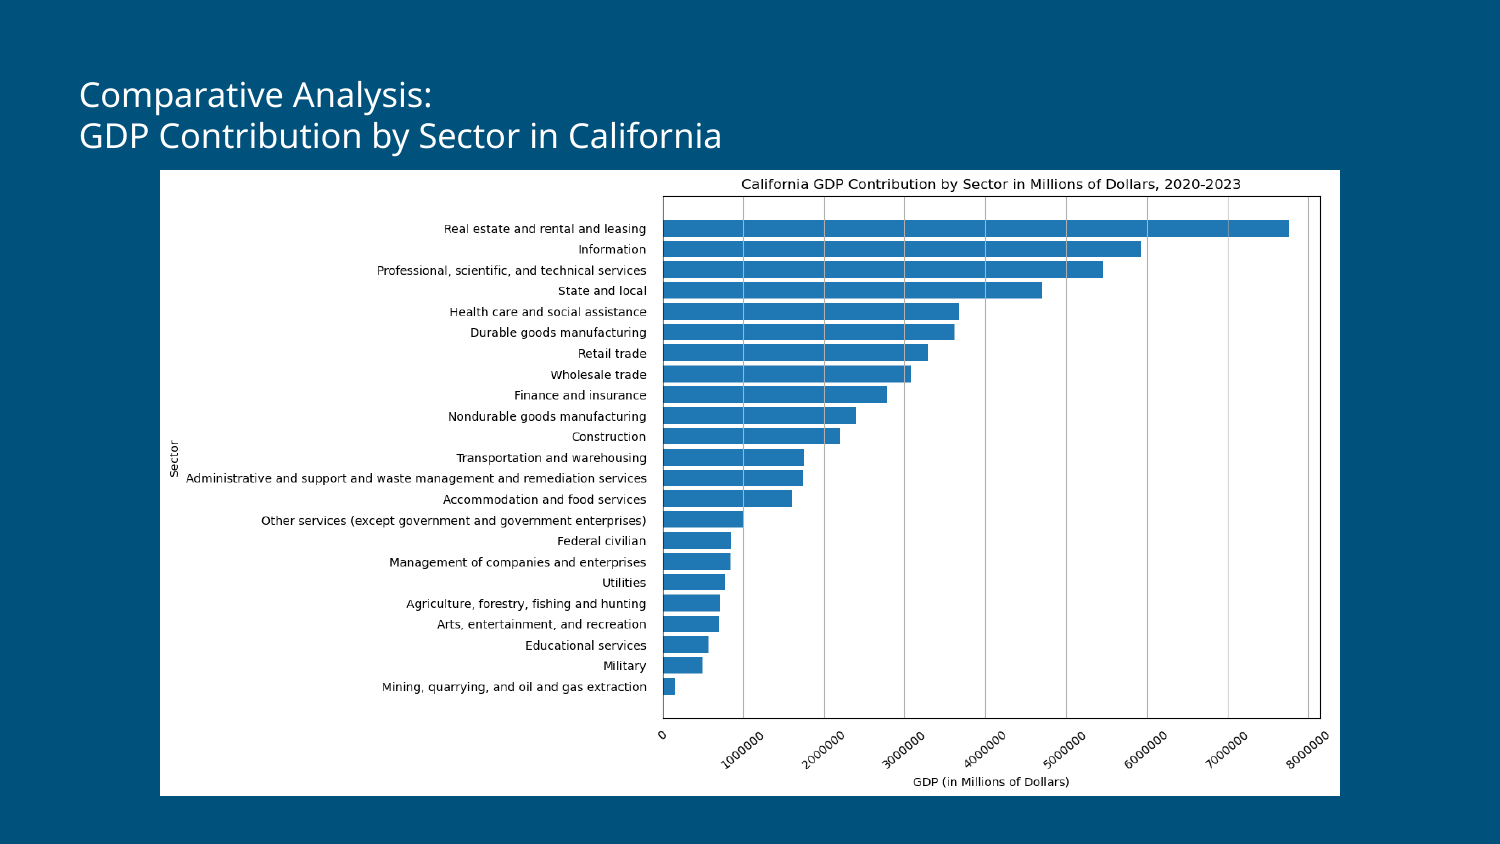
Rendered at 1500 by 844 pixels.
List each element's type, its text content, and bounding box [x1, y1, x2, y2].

picture [161, 171, 1339, 795]
title Comparative Analysis: GDP Contribution by Sector in California [63, 57, 1437, 171]
